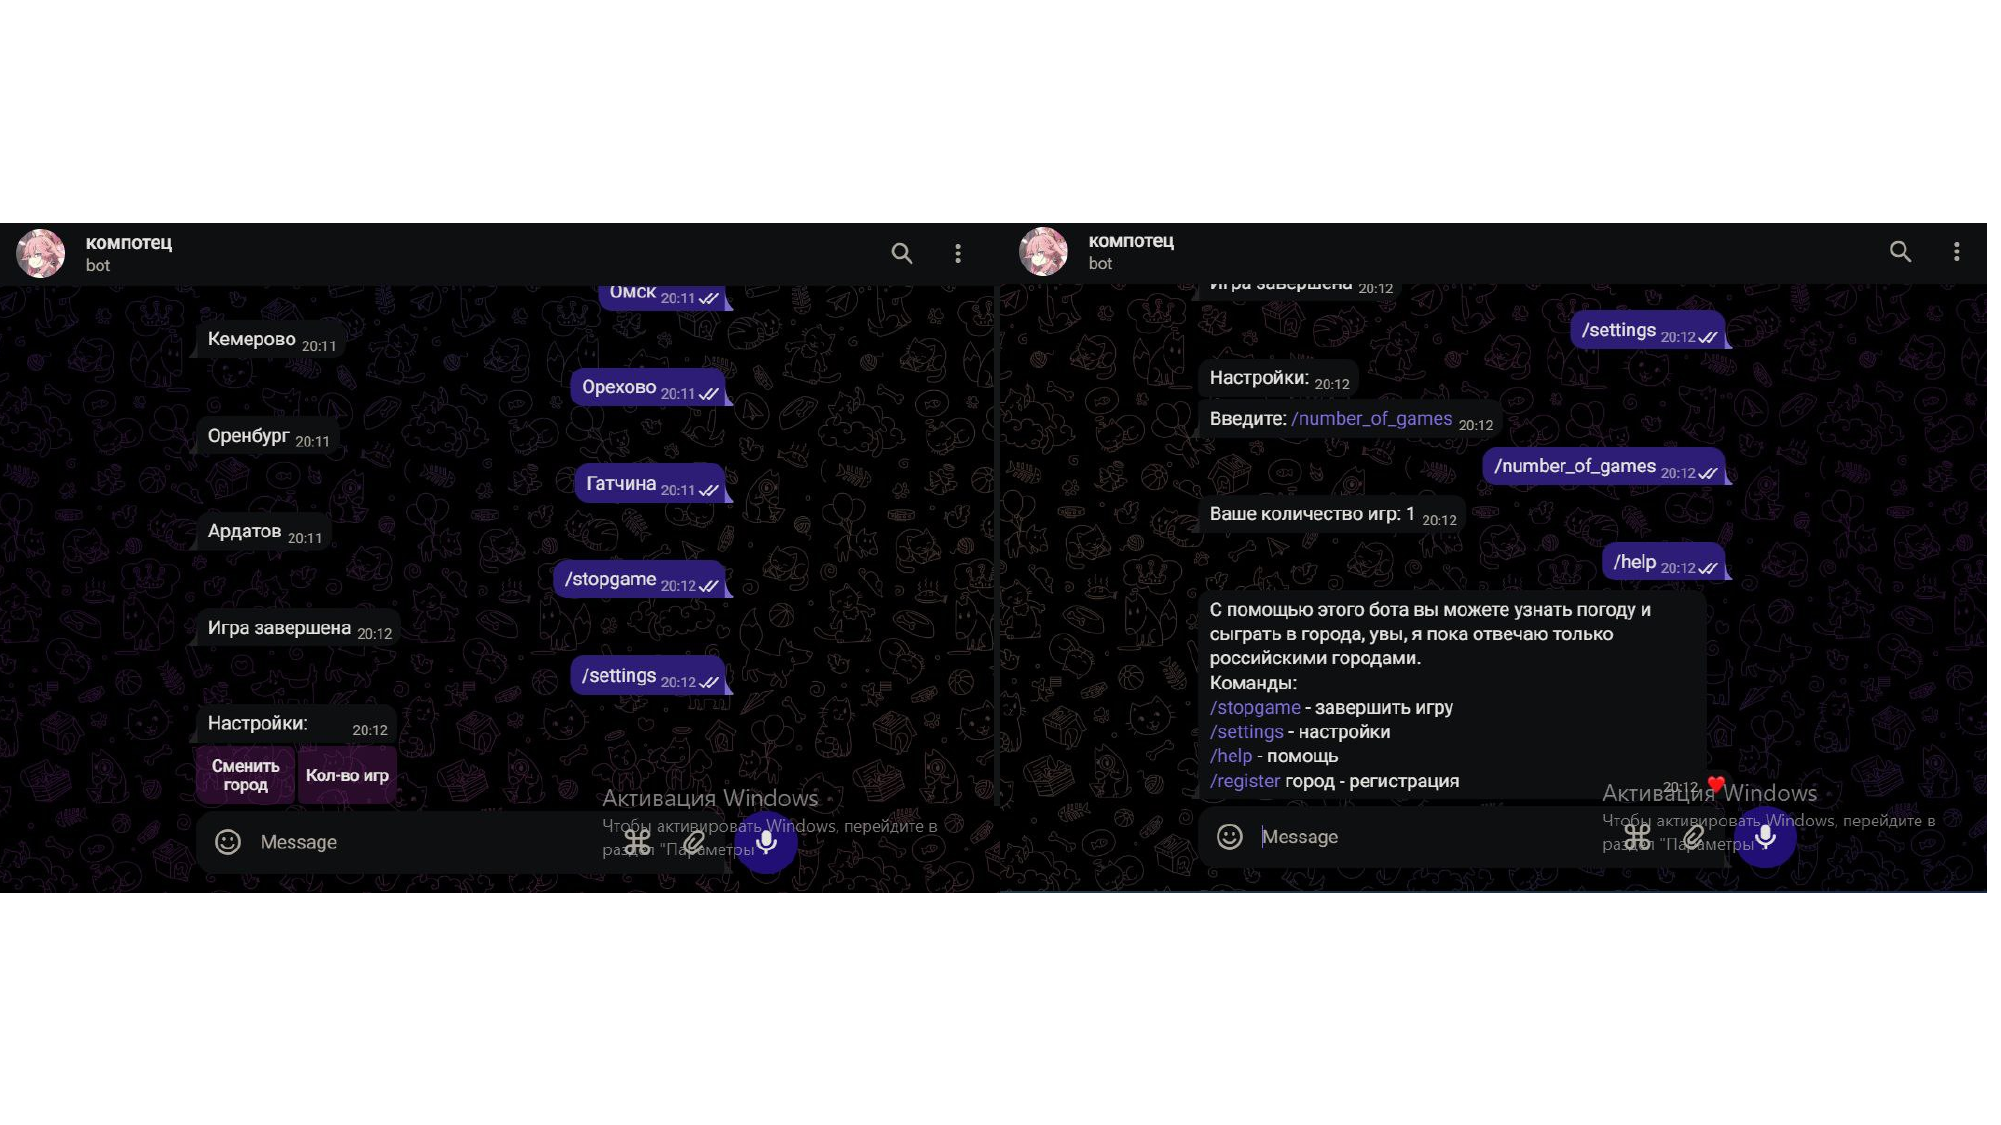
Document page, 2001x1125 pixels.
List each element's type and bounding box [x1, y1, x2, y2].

picture [0, 223, 1000, 893]
list [1000, 223, 1987, 893]
